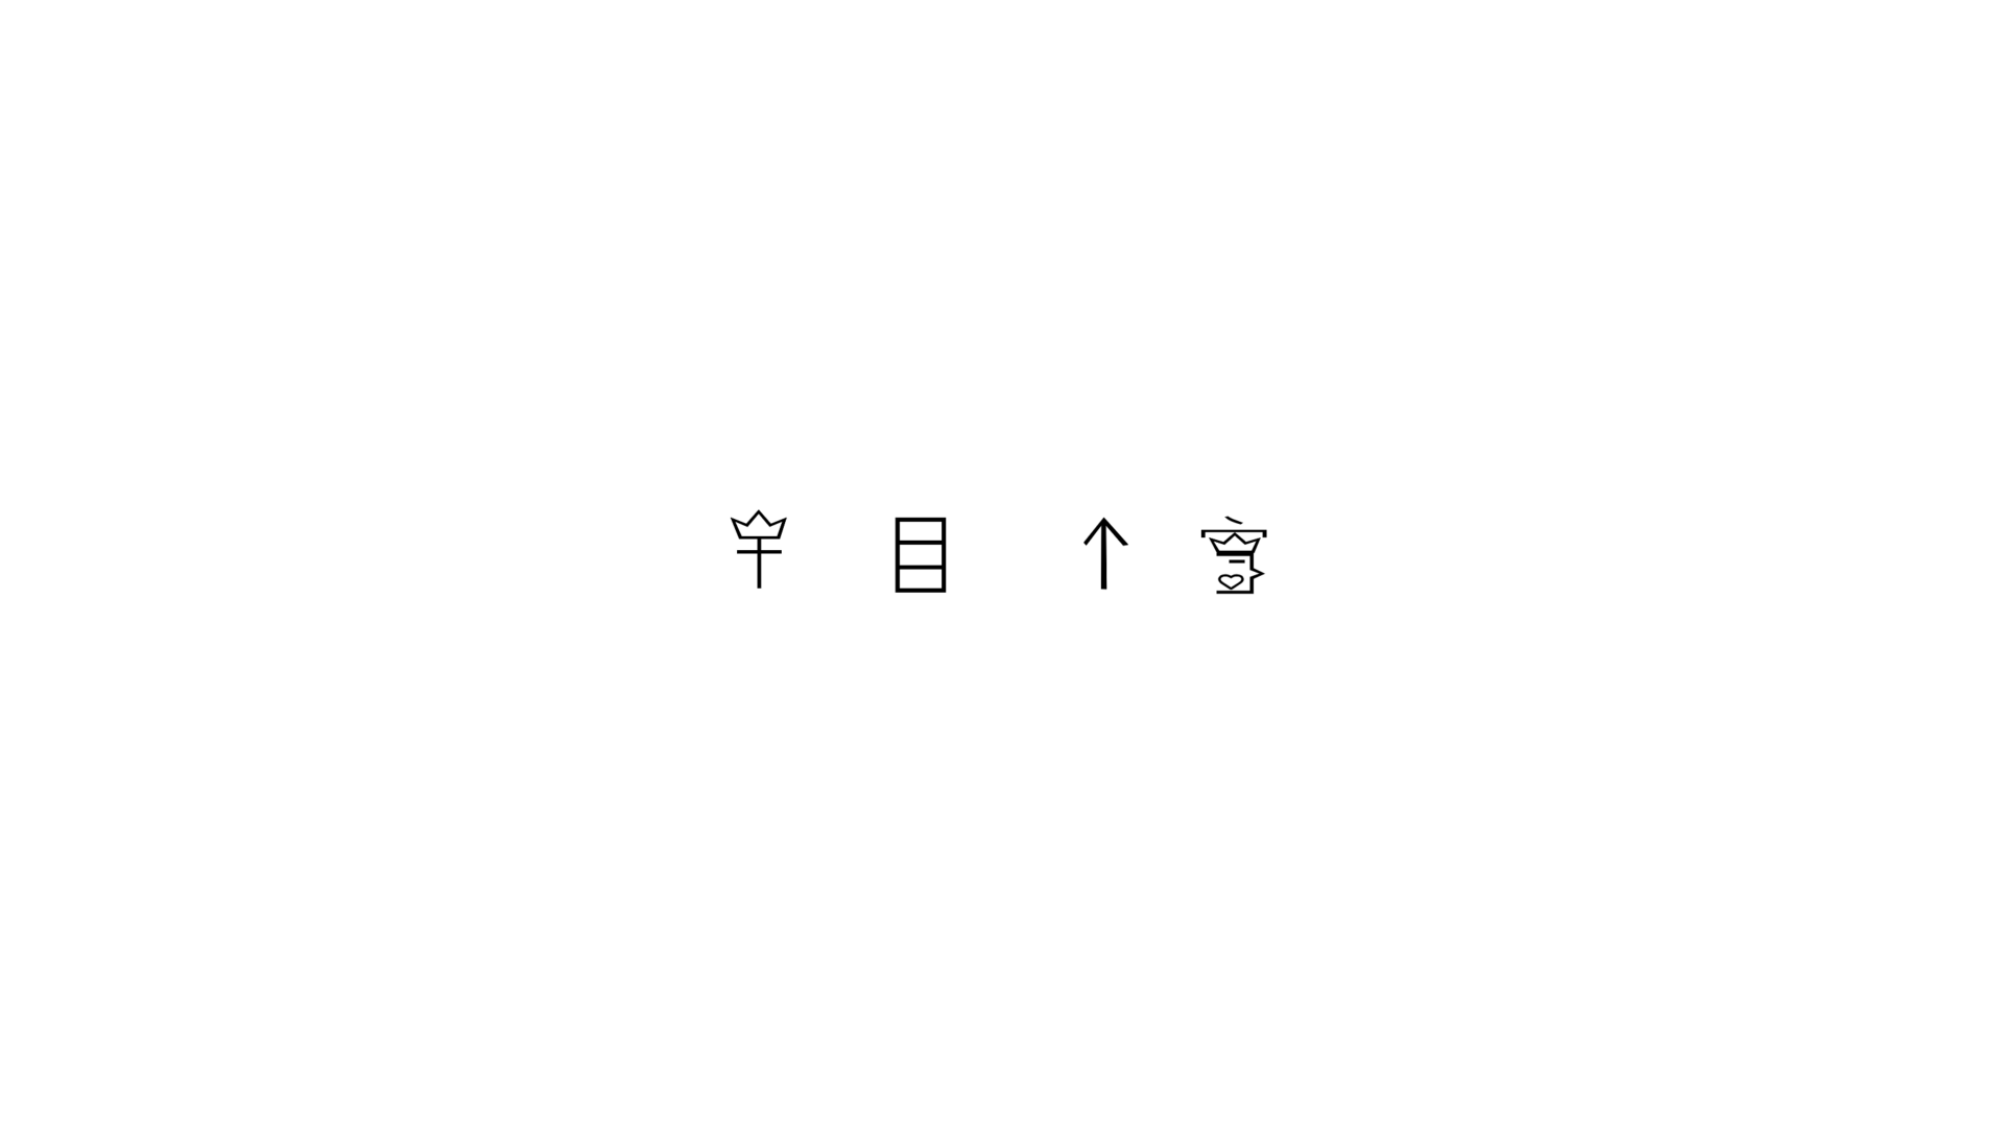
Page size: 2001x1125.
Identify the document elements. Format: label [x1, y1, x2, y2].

picture [690, 477, 1310, 648]
